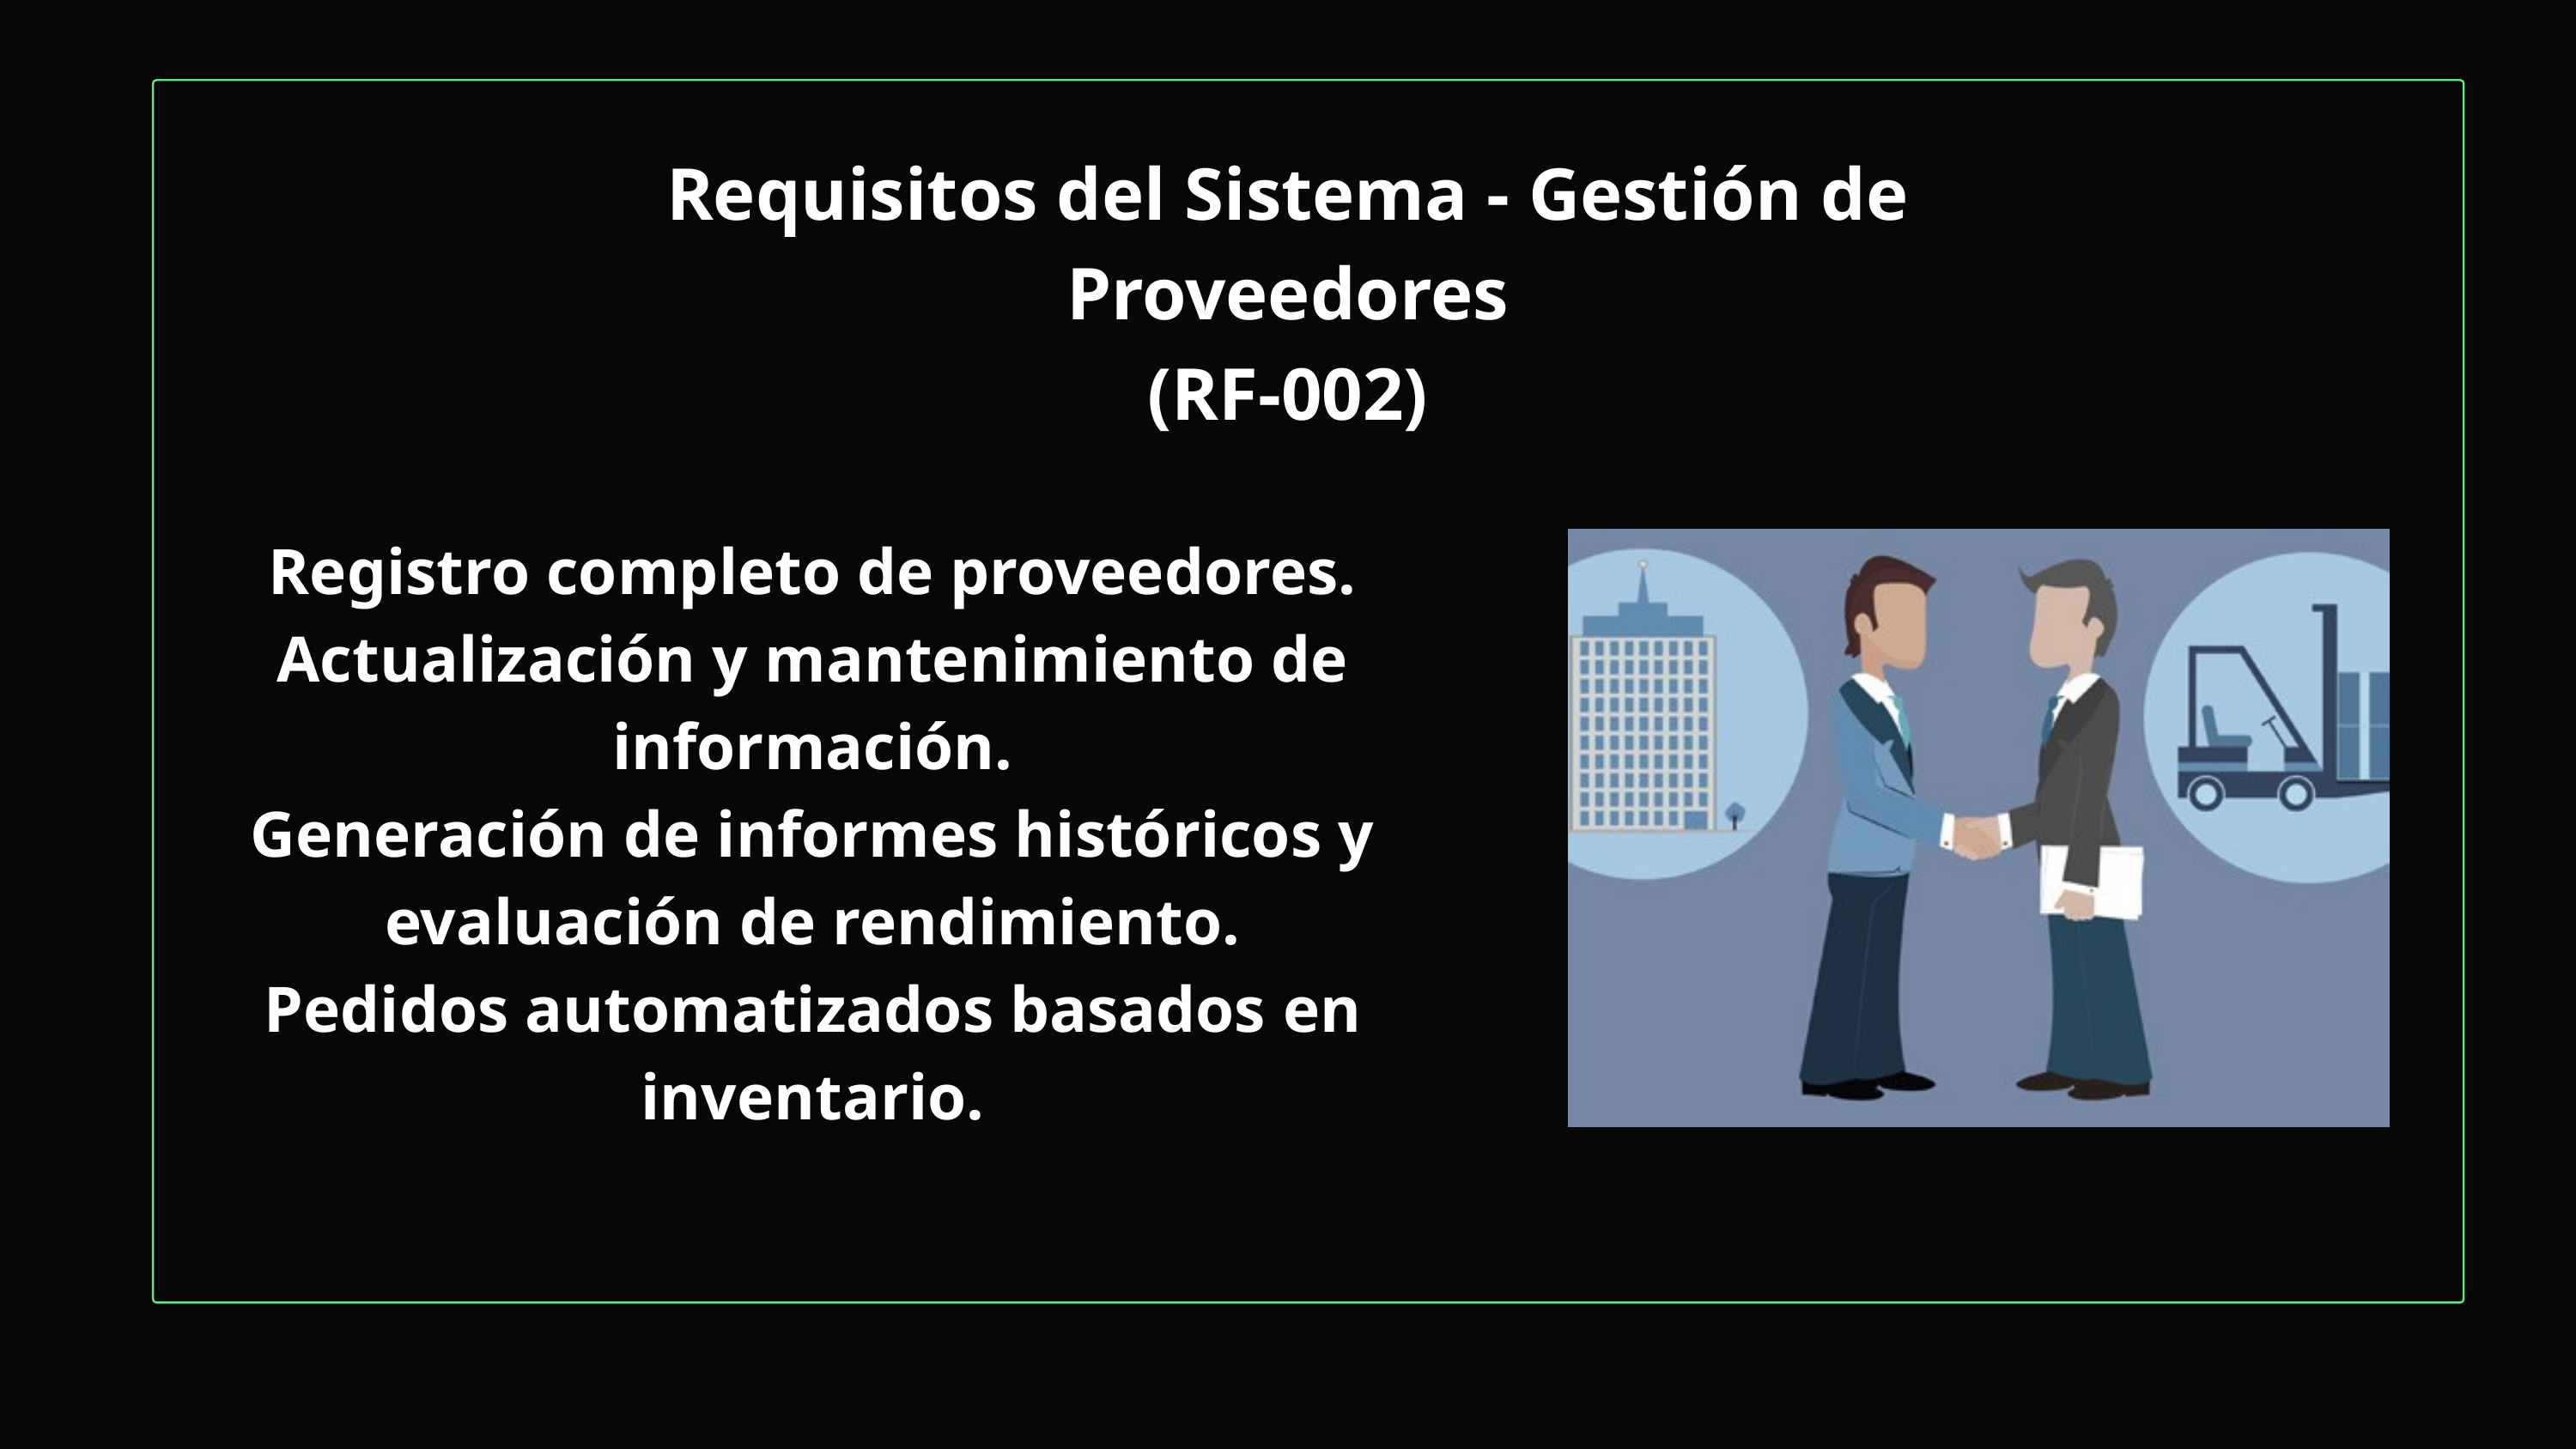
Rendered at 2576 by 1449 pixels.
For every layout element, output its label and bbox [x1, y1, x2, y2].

text_box [151, 78, 2465, 1304]
